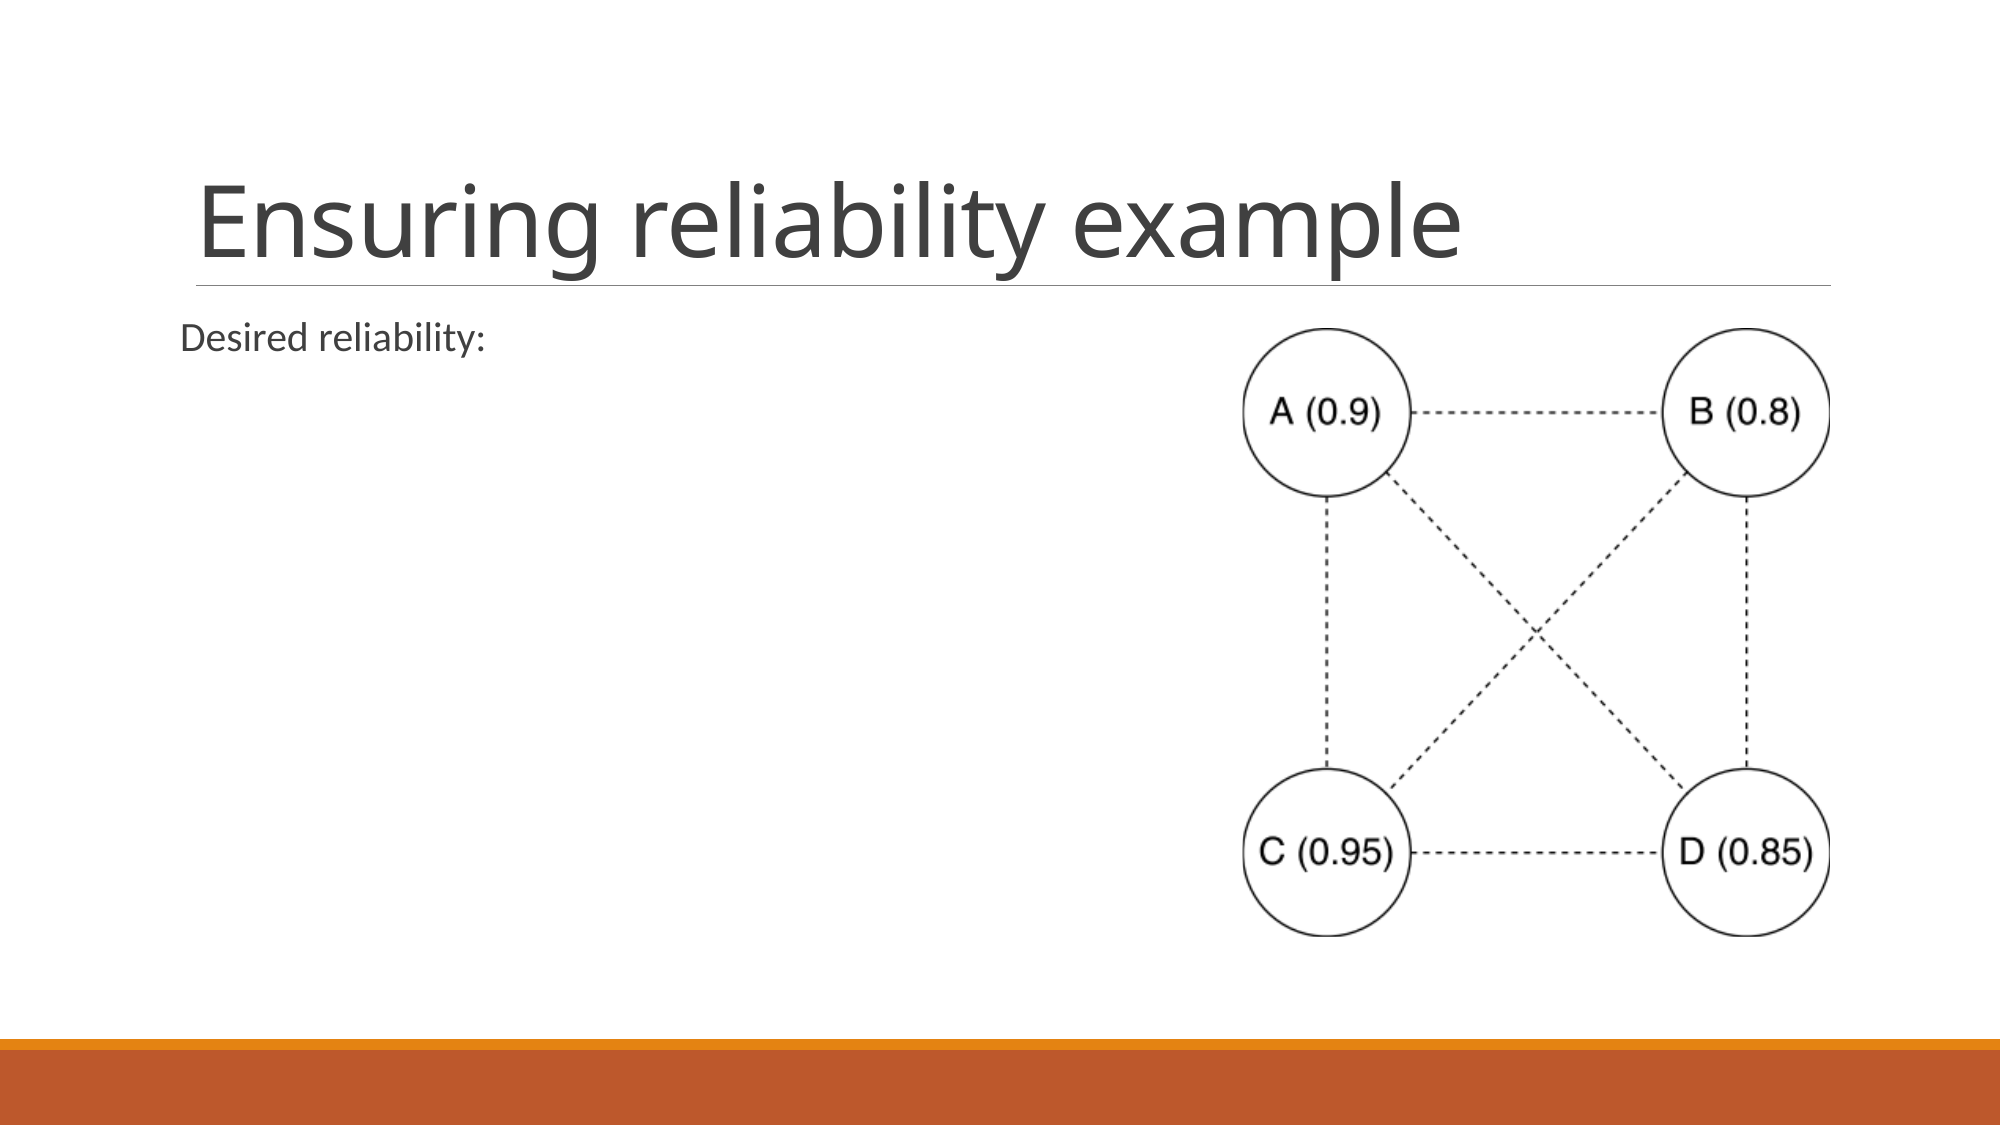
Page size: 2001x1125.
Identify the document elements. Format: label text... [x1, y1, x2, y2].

picture [1241, 328, 1831, 938]
title Ensuring reliability example [180, 47, 1830, 285]
